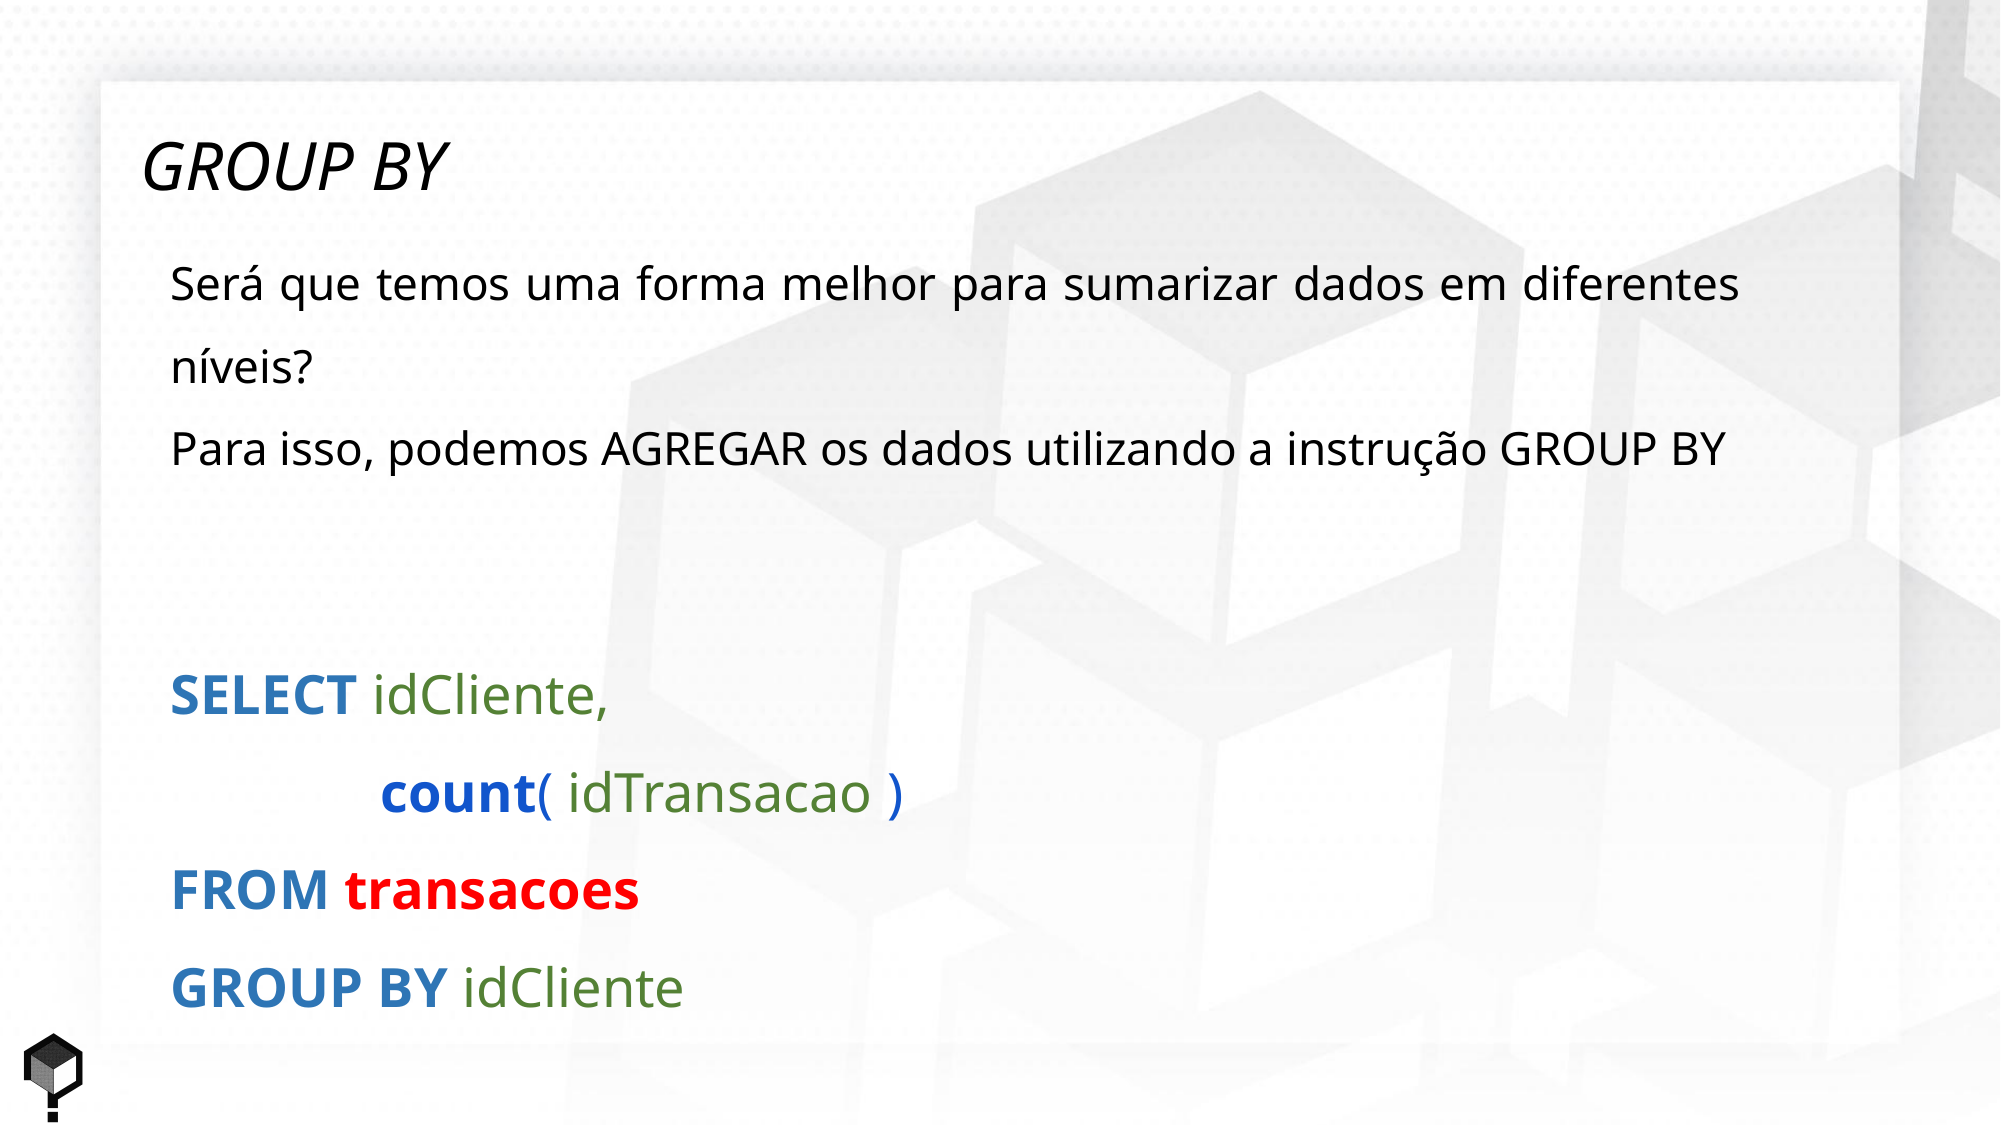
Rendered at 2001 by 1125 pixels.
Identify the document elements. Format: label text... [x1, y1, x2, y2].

picture [0, 0, 2001, 1125]
text_box SELECT idCliente, count( idTransacao ) FROM transacoes GROUP BY idCliente [155, 620, 1494, 1026]
text_box Será que temos uma forma melhor para sumarizar dados em diferentes níveis? Para isso, podemos AGREGAR os dados utilizando a instrução GROUP BY [155, 220, 1757, 483]
text_box GROUP BY [125, 116, 671, 212]
